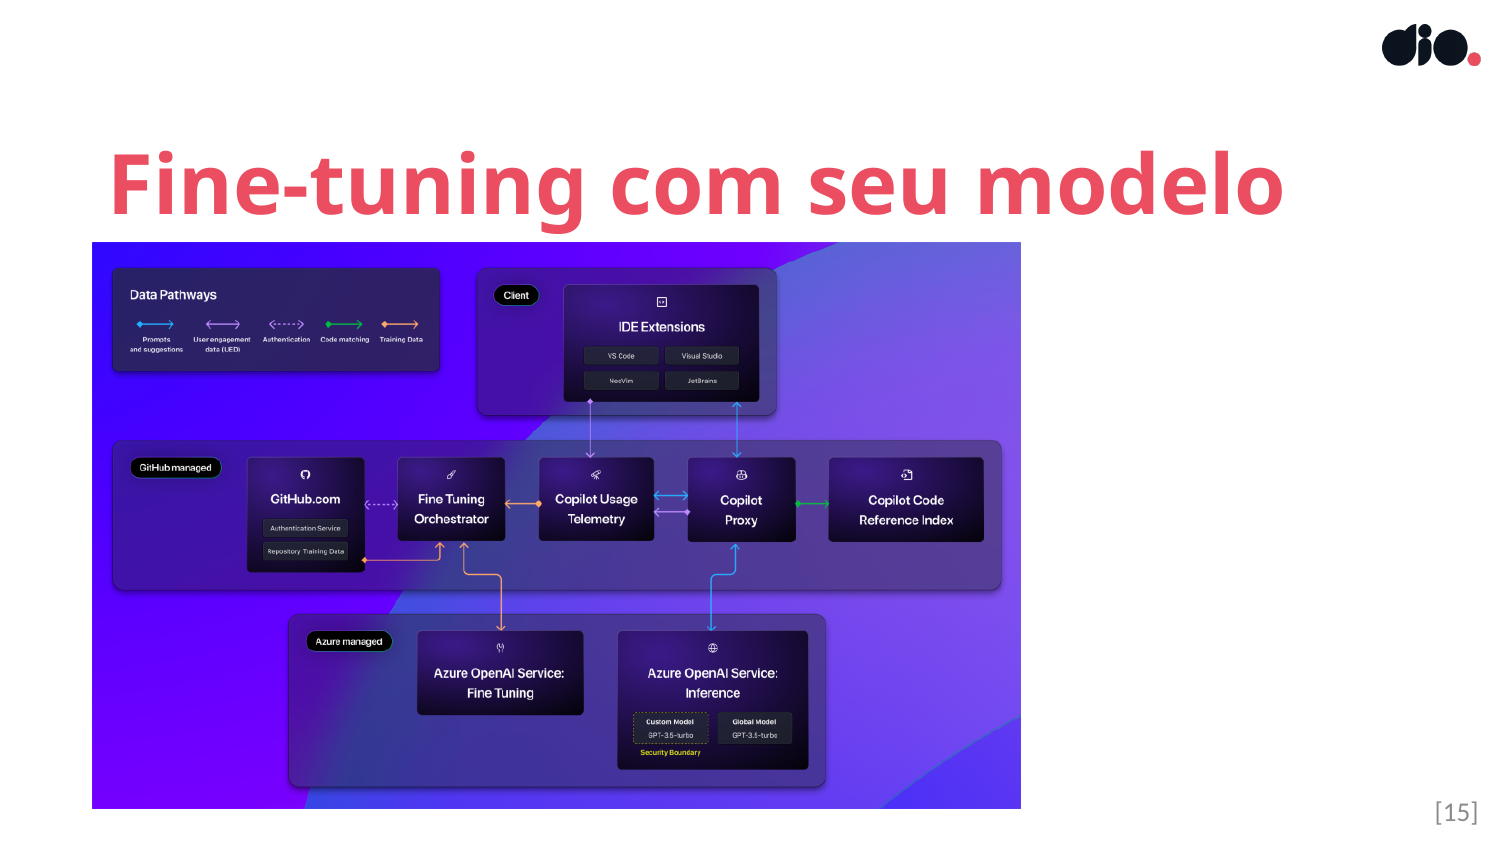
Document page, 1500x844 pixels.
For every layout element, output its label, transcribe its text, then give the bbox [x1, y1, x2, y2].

picture [92, 242, 1021, 809]
slide_number [15] [1403, 779, 1494, 844]
picture [1382, 24, 1481, 66]
text_box Fine-tuning com seu modelo [92, 104, 1408, 243]
